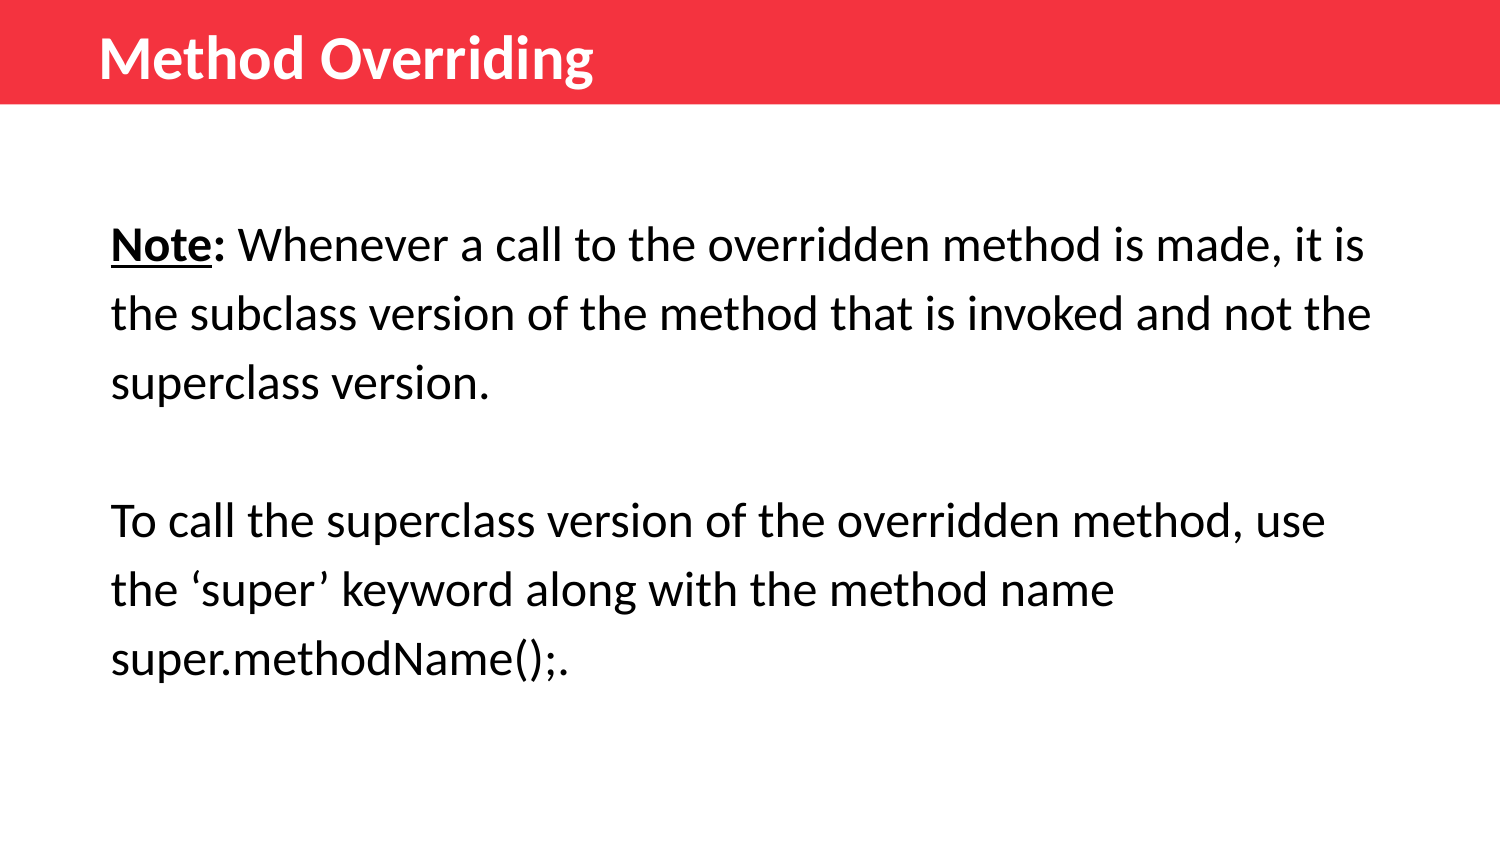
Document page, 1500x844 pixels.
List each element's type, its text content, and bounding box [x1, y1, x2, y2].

text_box Method Overriding [83, 2, 1060, 138]
text_box Note: Whenever a call to the overridden method is made, it is the subclass version of the method that is invoked and not the superclass version. To call the superclass version of the overridden method, use the ‘super’ keyword along with the method name super.methodName();. [95, 187, 1411, 609]
text_box [0, 0, 1500, 105]
